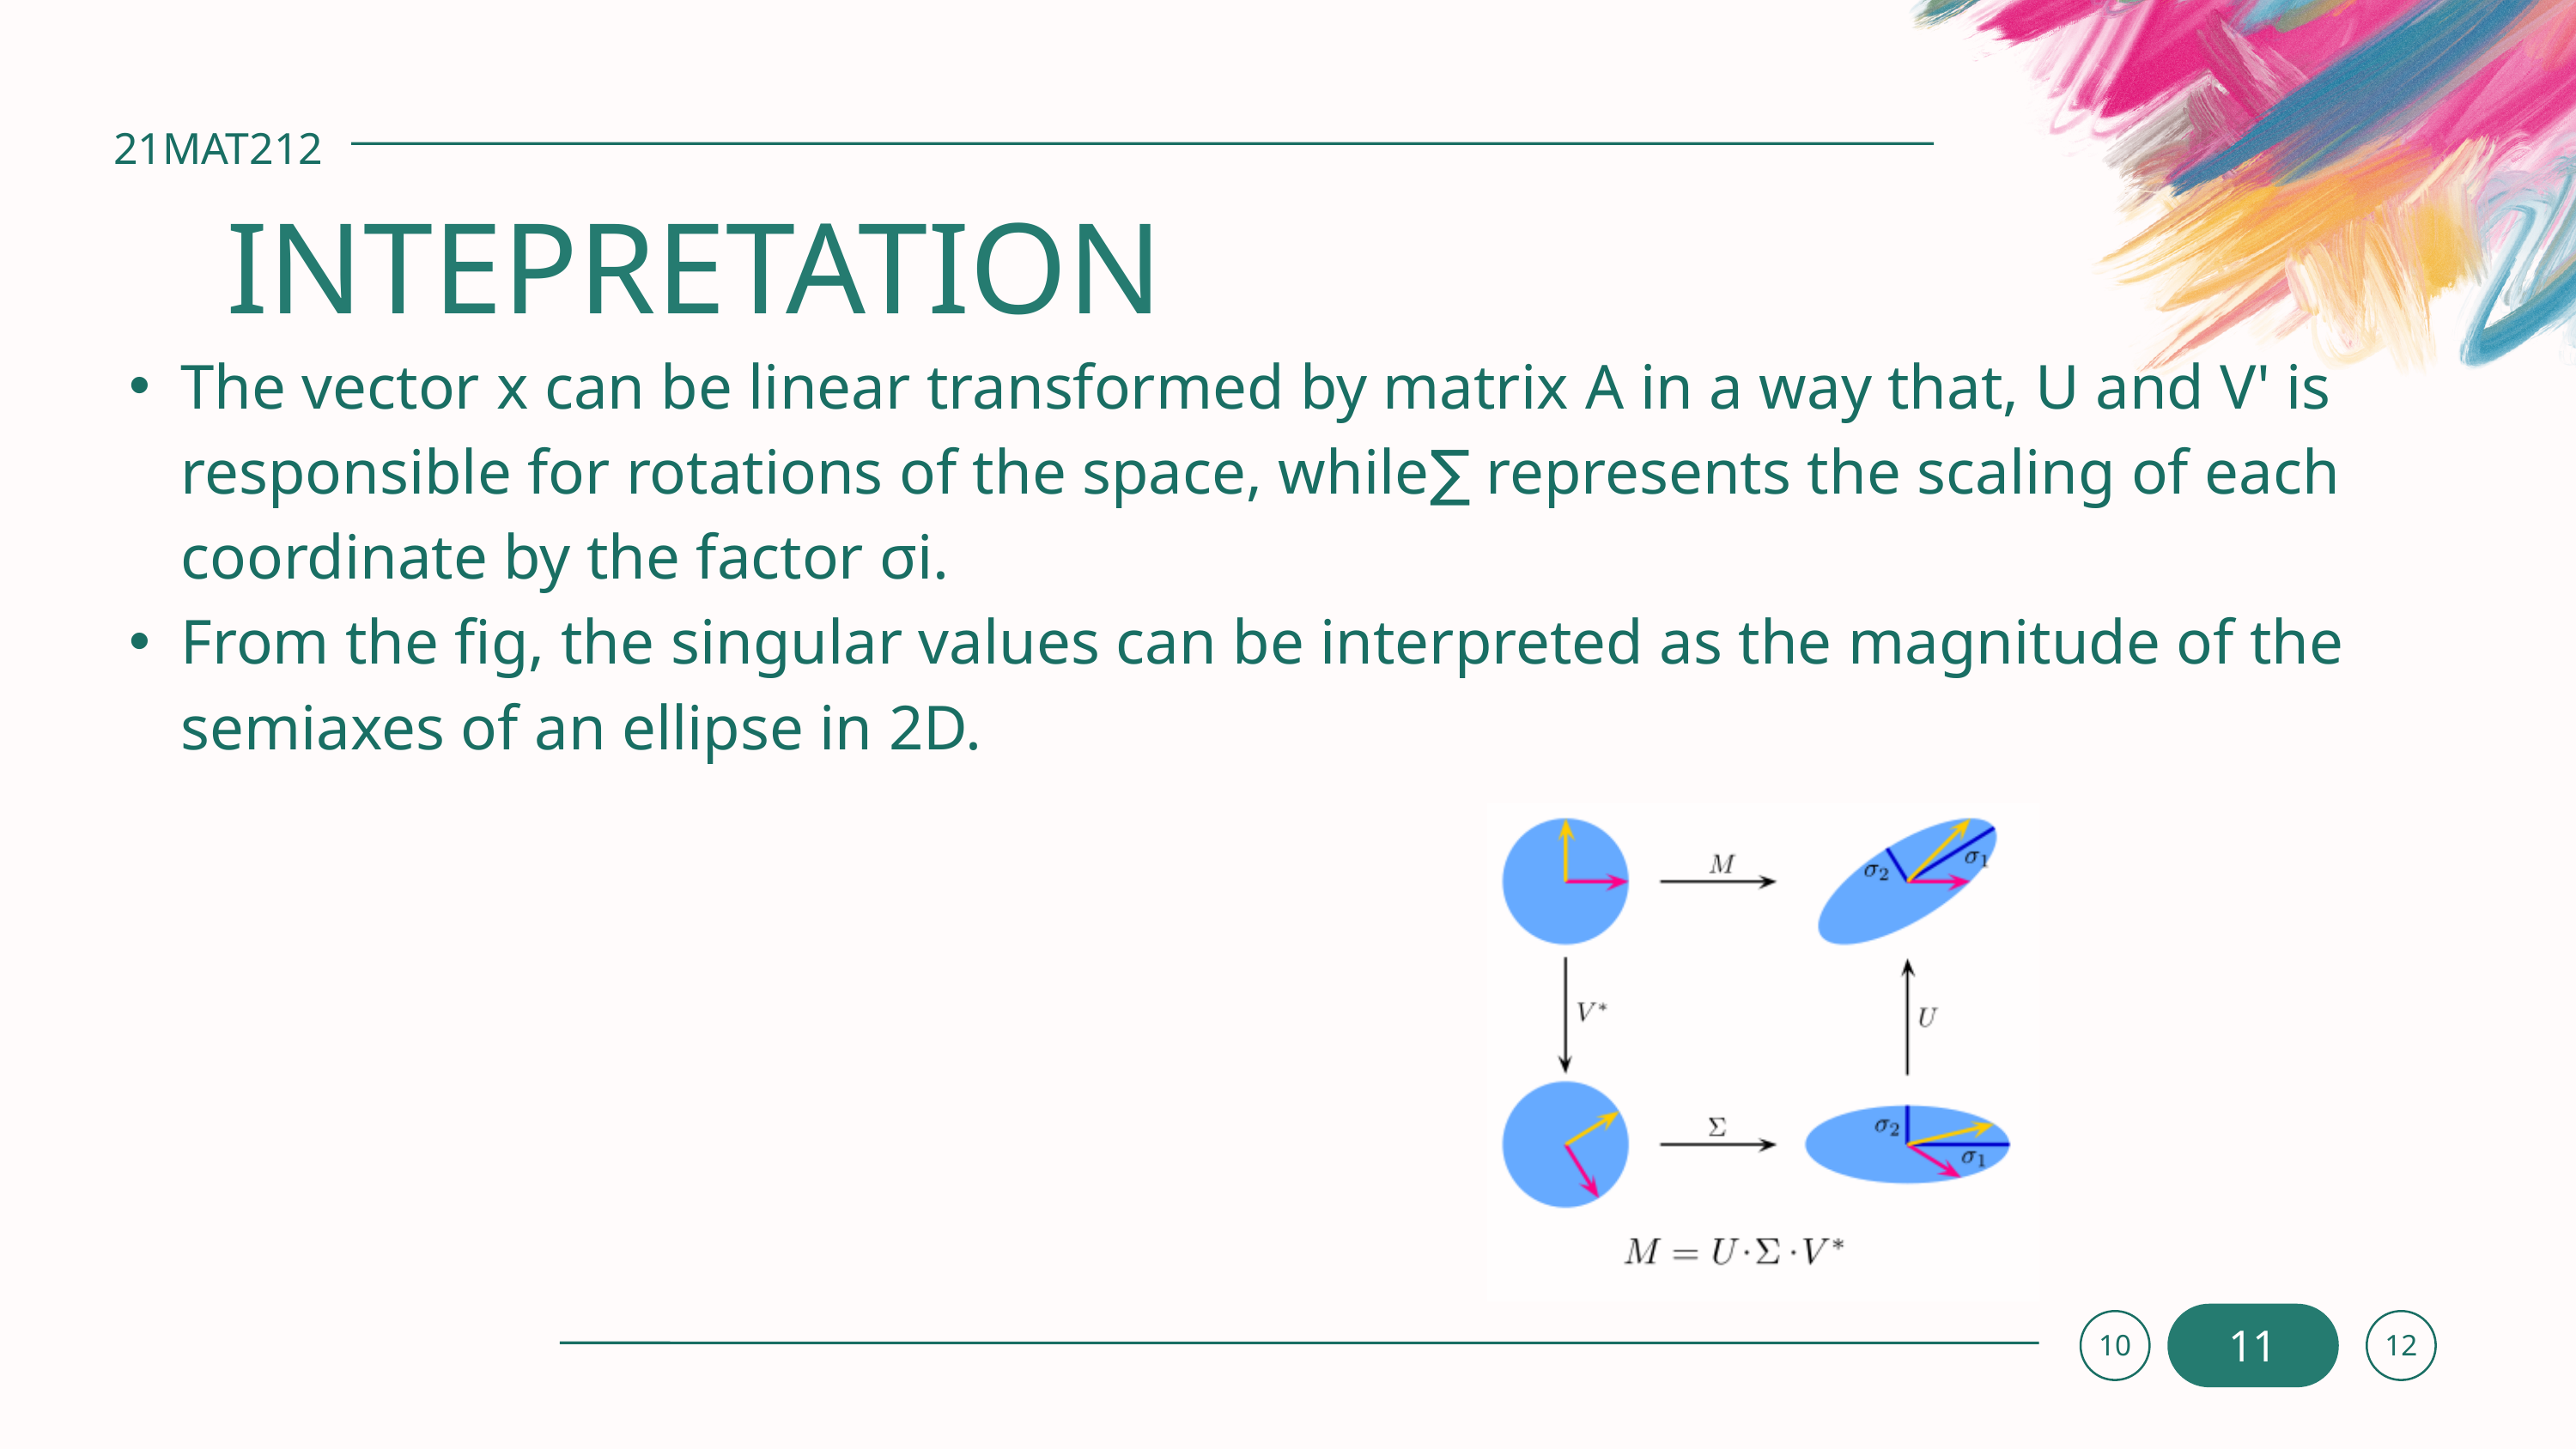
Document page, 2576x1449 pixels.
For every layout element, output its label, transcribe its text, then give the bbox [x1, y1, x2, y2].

text_box INTEPRETATION [0, 213, 1693, 339]
picture [1487, 802, 2039, 1304]
text_box 21MAT212 [89, 112, 324, 173]
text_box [2365, 1309, 2438, 1382]
picture [1877, 0, 2576, 421]
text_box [2079, 1309, 2151, 1382]
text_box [2166, 1303, 2340, 1388]
text_box The vector x can be linear transformed by matrix A in a way that, U and V' is responsible for rotations of the space, while∑ represents the scaling of each coordinate by the factor σi. From the fig, the singular values can be interpreted as the magnitude of the semiaxes of an ellipse in 2D. [77, 336, 2402, 762]
